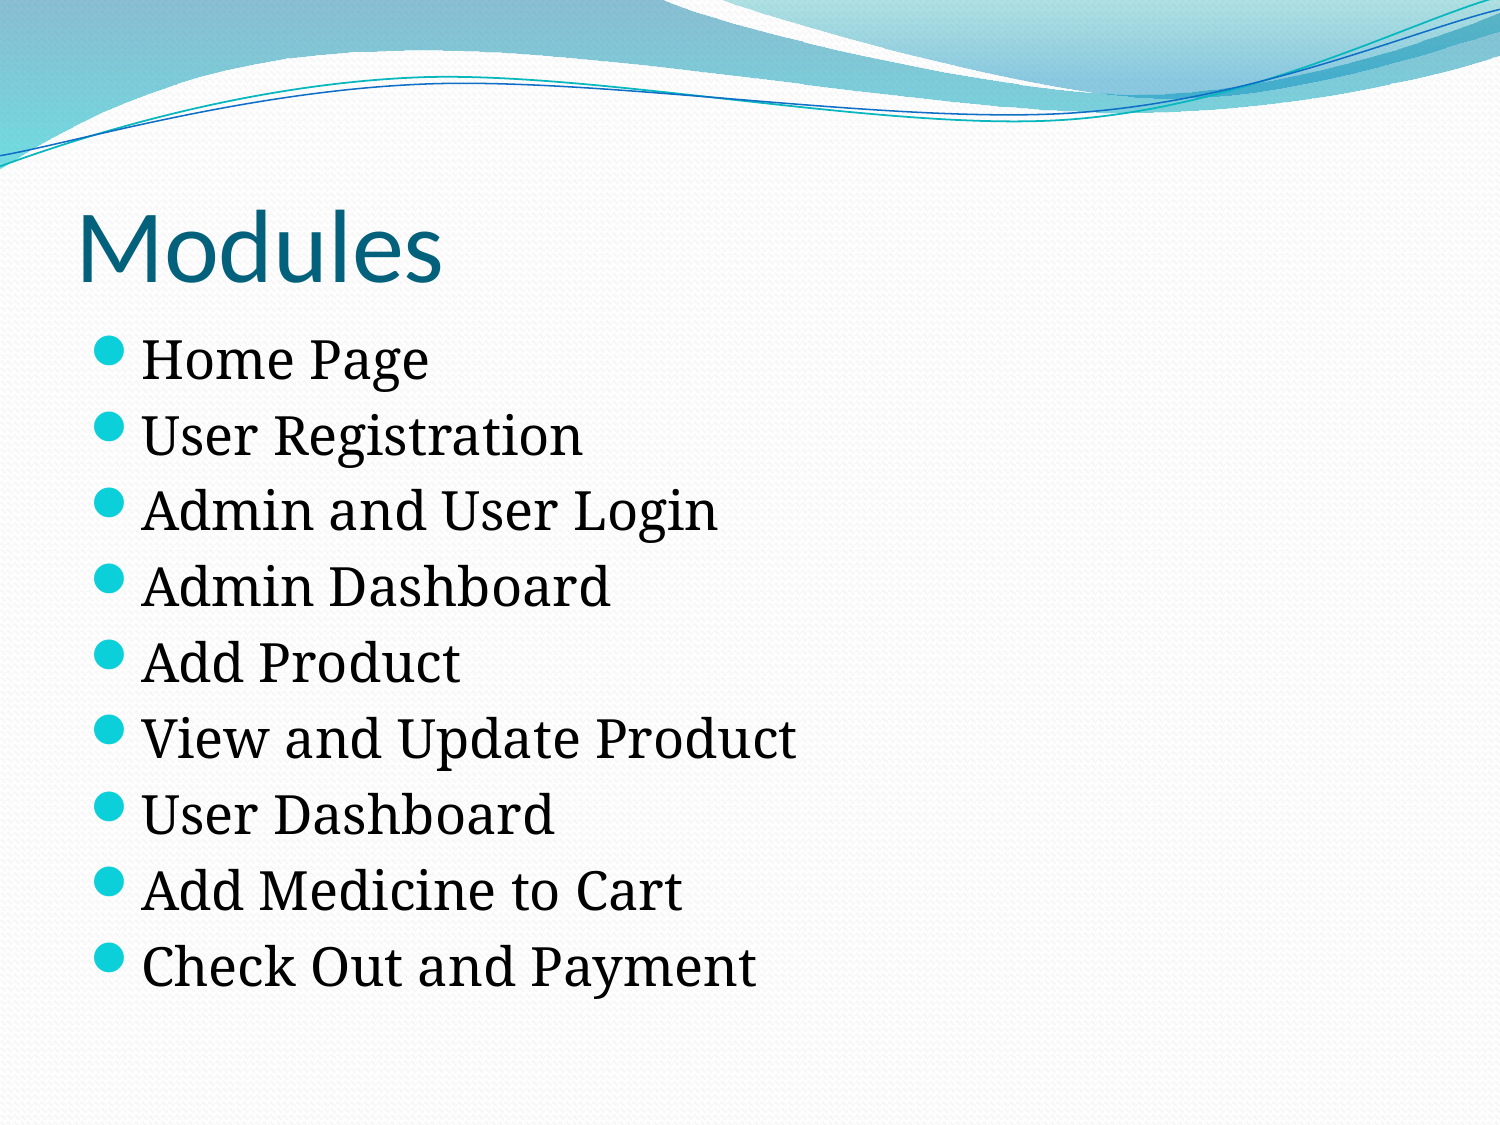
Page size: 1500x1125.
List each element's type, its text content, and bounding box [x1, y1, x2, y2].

list Home Page User Registration Admin and User Login Admin Dashboard Add Product View and Update Product User Dashboard Add Medicine to Cart Check Out and Payment [75, 317, 1425, 1038]
title Modules [75, 115, 1425, 303]
